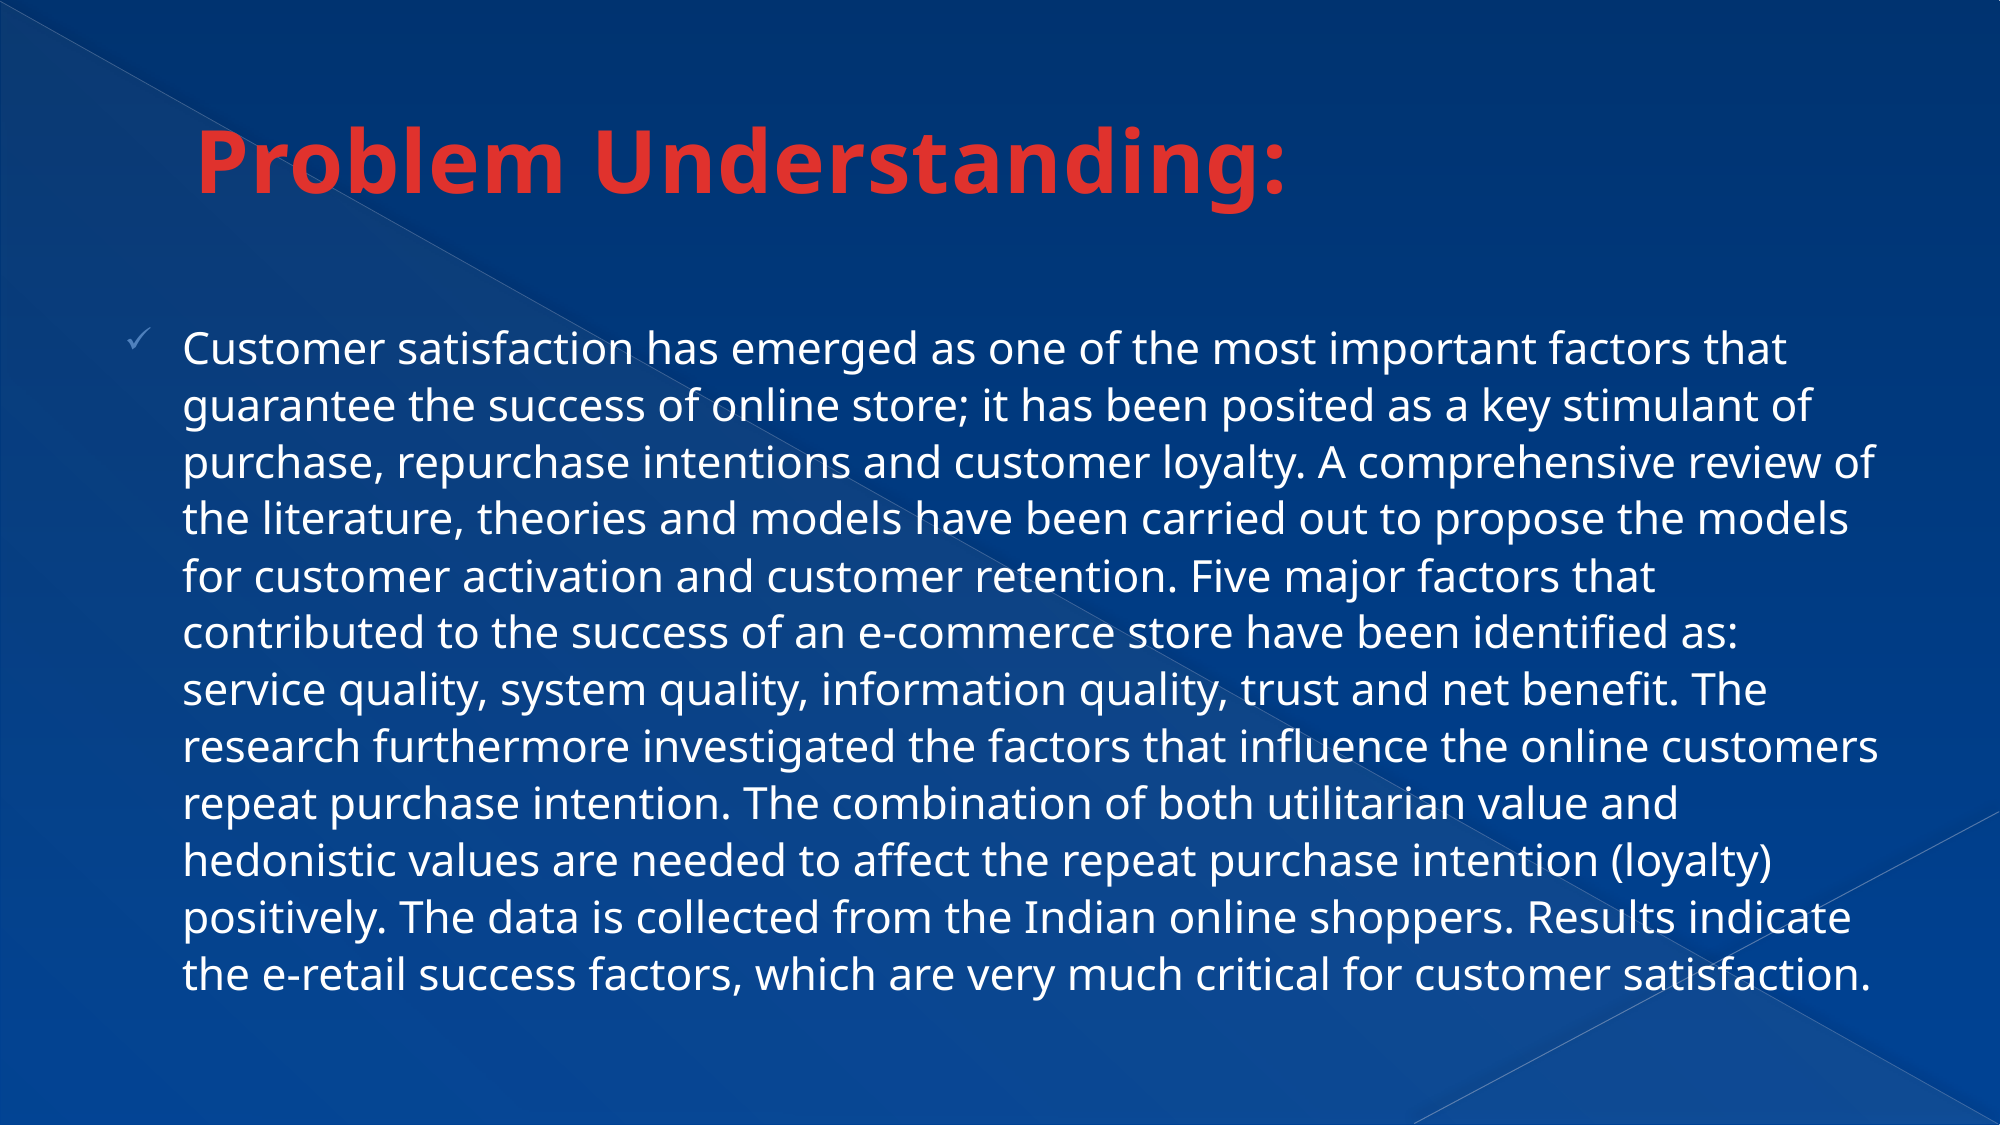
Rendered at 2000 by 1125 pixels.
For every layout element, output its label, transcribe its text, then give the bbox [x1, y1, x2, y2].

list Customer satisfaction has emerged as one of the most important factors that guarantee the success of online store; it has been posited as a key stimulant of purchase, repurchase intentions and customer loyalty. A comprehensive review of the literature, theories and models have been carried out to propose the models for customer activation and customer retention. Five major factors that contributed to the success of an e-commerce store have been identified as: service quality, system quality, information quality, trust and net benefit. The research furthermore investigated the factors that influence the online customers repeat purchase intention. The combination of both utilitarian value and hedonistic values are needed to affect the repeat purchase intention (loyalty) positively. The data is collected from the Indian online shoppers. Results indicate the e-retail success factors, which are very much critical for customer satisfaction. [99, 308, 1900, 1059]
title Problem Understanding: [99, 43, 1900, 274]
